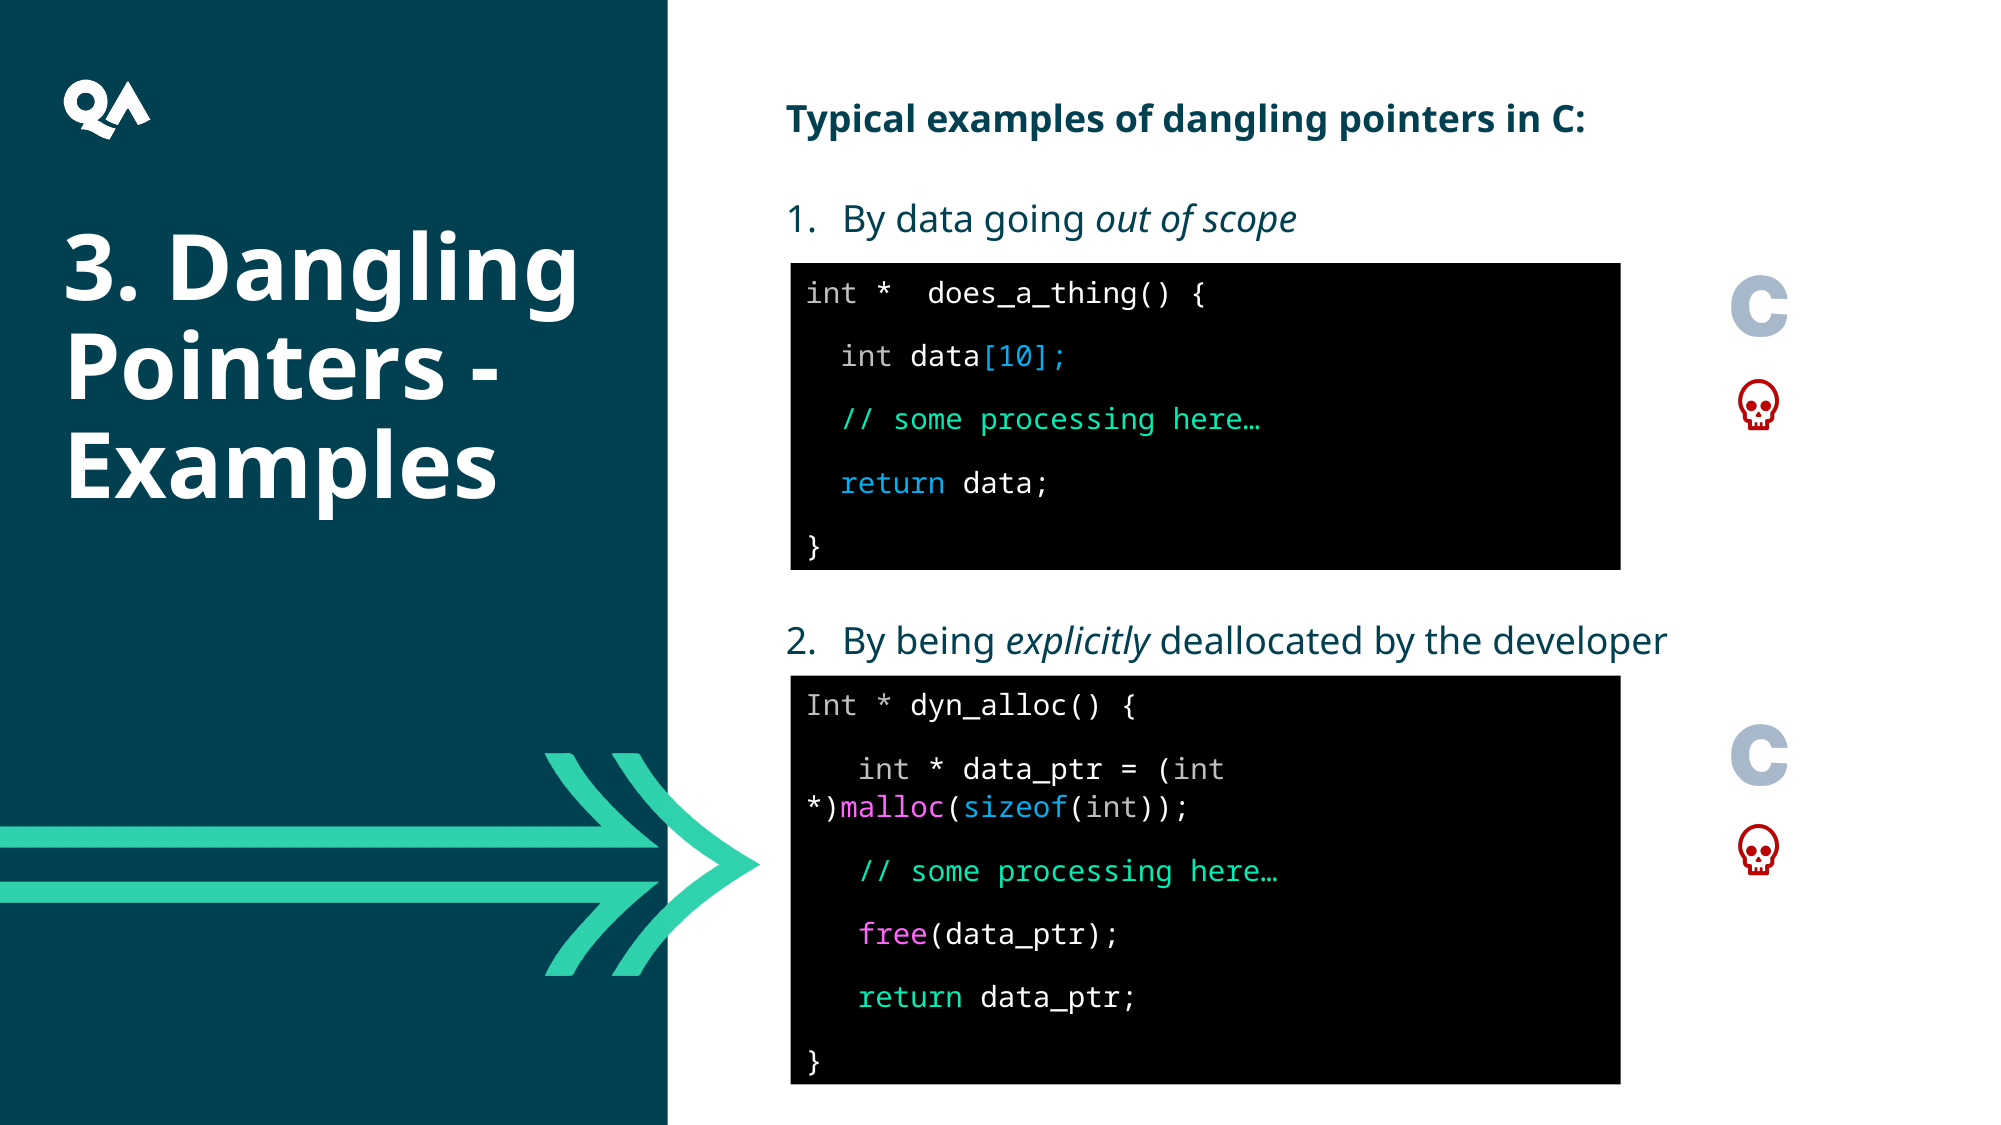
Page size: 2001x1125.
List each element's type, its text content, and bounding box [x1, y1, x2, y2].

picture [0, 882, 657, 975]
picture [0, 754, 657, 847]
picture [64, 80, 114, 139]
text_box int * does_a_thing() { int data[10]; // some processing here… return data; } [790, 263, 1621, 570]
picture [1729, 724, 1790, 787]
list 3. Dangling Pointers - Examples [63, 221, 628, 673]
text_box Typical examples of dangling pointers in C: By data going out of scope By being explicitly deallocated by the developer [771, 83, 1914, 819]
picture [1727, 817, 1790, 881]
picture [1729, 275, 1790, 338]
picture [1727, 373, 1790, 436]
text_box Int * dyn_alloc() { int * data_ptr = (int *)malloc(sizeof(int)); // some processing here… free(data_ptr); return data_ptr; } [790, 675, 1621, 1085]
picture [613, 727, 775, 995]
picture [107, 83, 149, 124]
